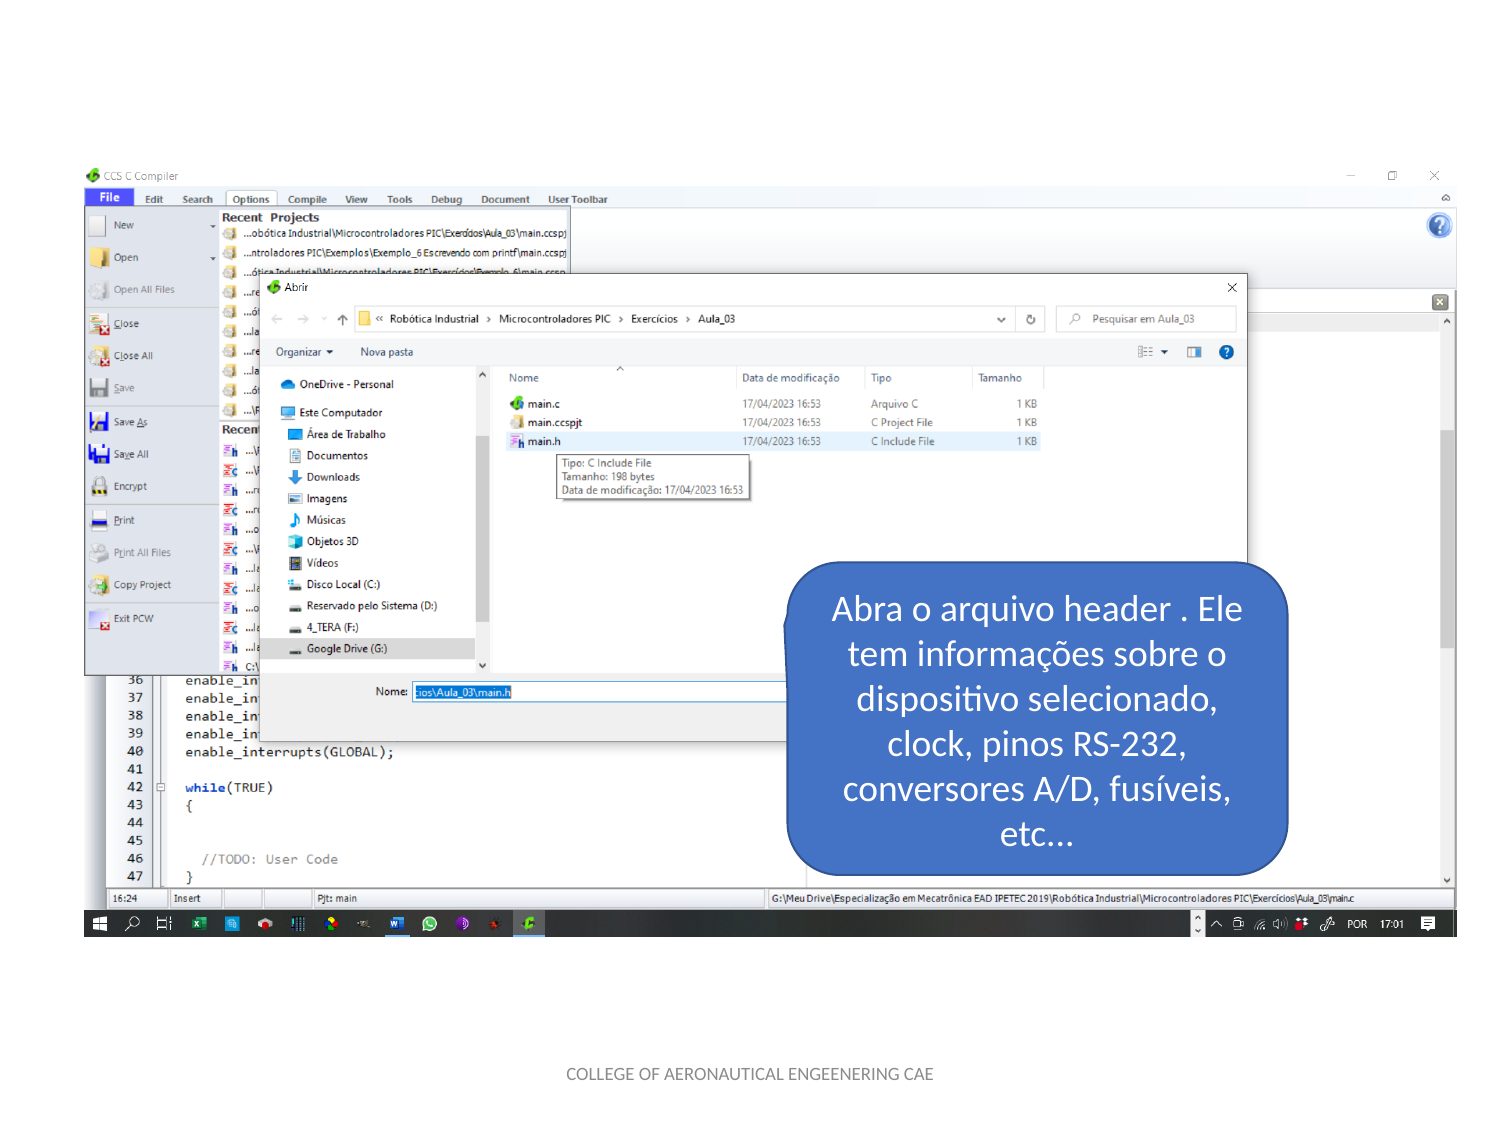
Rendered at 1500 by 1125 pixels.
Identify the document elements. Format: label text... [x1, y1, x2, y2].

picture [83, 165, 1457, 938]
footer COLLEGE OF AERONAUTICAL ENGEENERING CAE [496, 1042, 1004, 1103]
